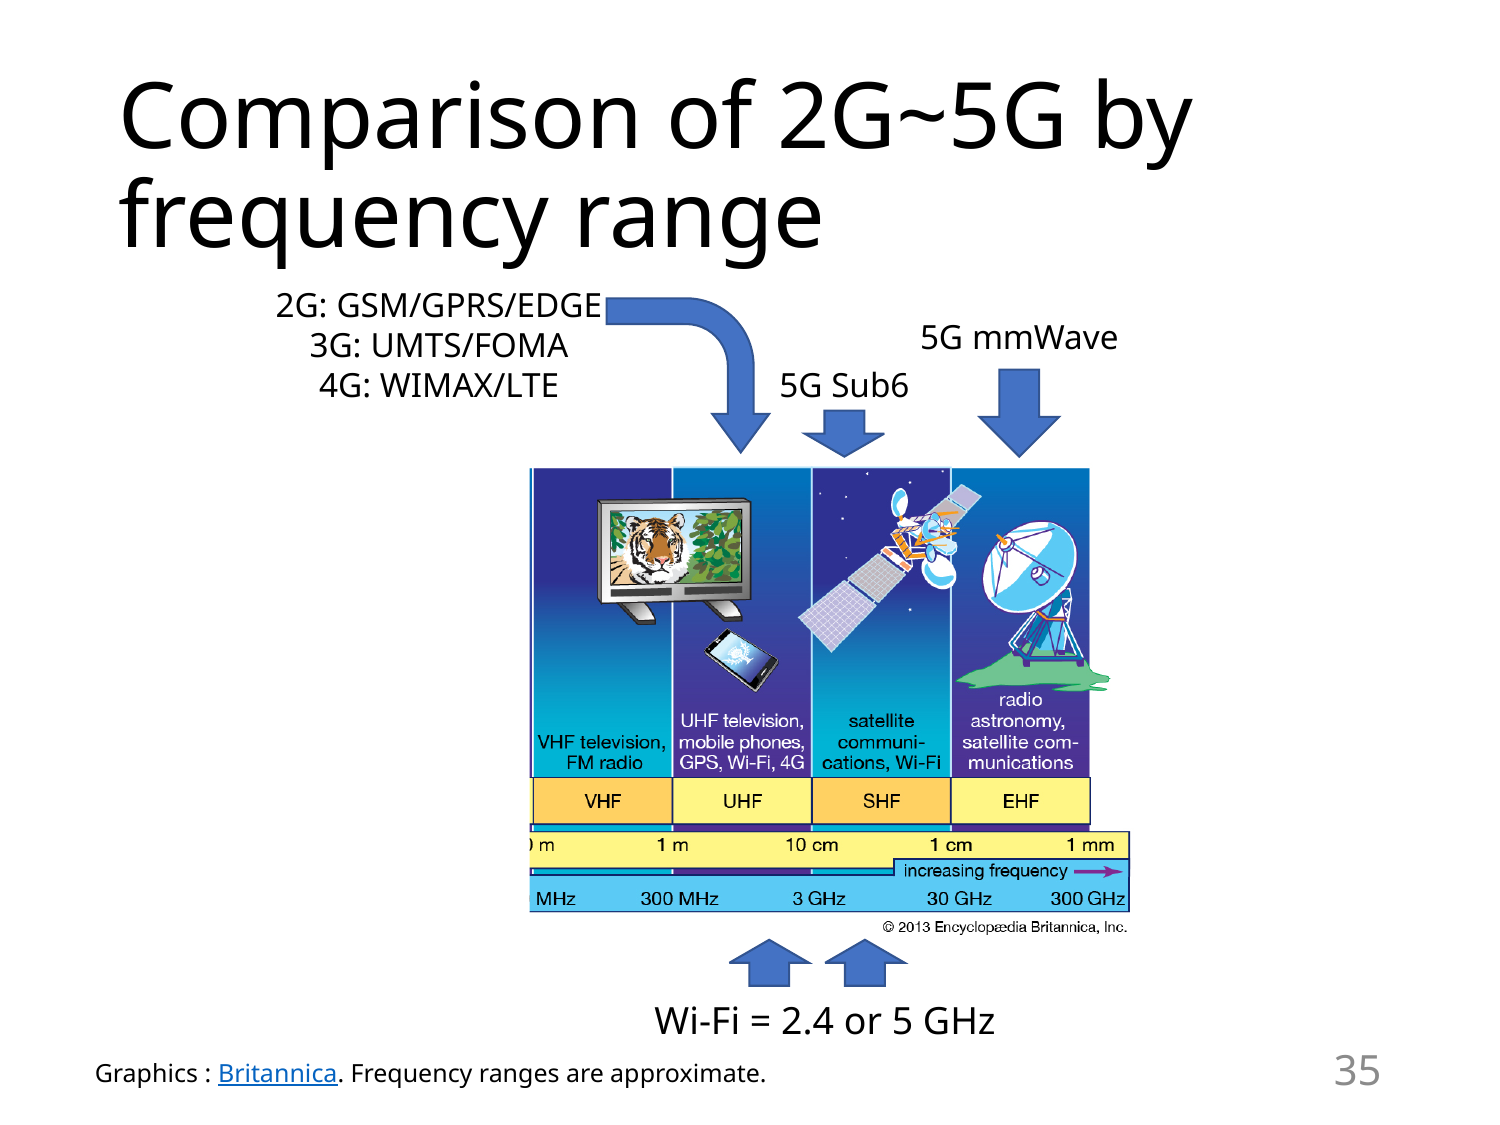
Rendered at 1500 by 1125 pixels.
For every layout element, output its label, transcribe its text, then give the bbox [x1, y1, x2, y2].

text_box Wi-Fi = 2.4 or 5 GHz [639, 989, 1011, 1050]
text_box [728, 940, 813, 987]
text_box 2G: GSM/GPRS/EDGE 3G: UMTS/FOMA 4G: WIMAX/LTE [260, 276, 618, 412]
slide_number 35 [1296, 1042, 1397, 1103]
title Comparison of 2G~5G by frequency range [103, 59, 1397, 278]
text_box [977, 368, 1062, 456]
text_box [824, 940, 909, 987]
text_box 5G mmWave [905, 309, 1134, 364]
picture [529, 456, 1134, 940]
text_box Graphics : Britannica. Frequency ranges are approximate. [80, 1049, 783, 1099]
text_box [605, 297, 772, 455]
text_box [800, 412, 885, 456]
text_box 5G Sub6 [764, 356, 925, 412]
